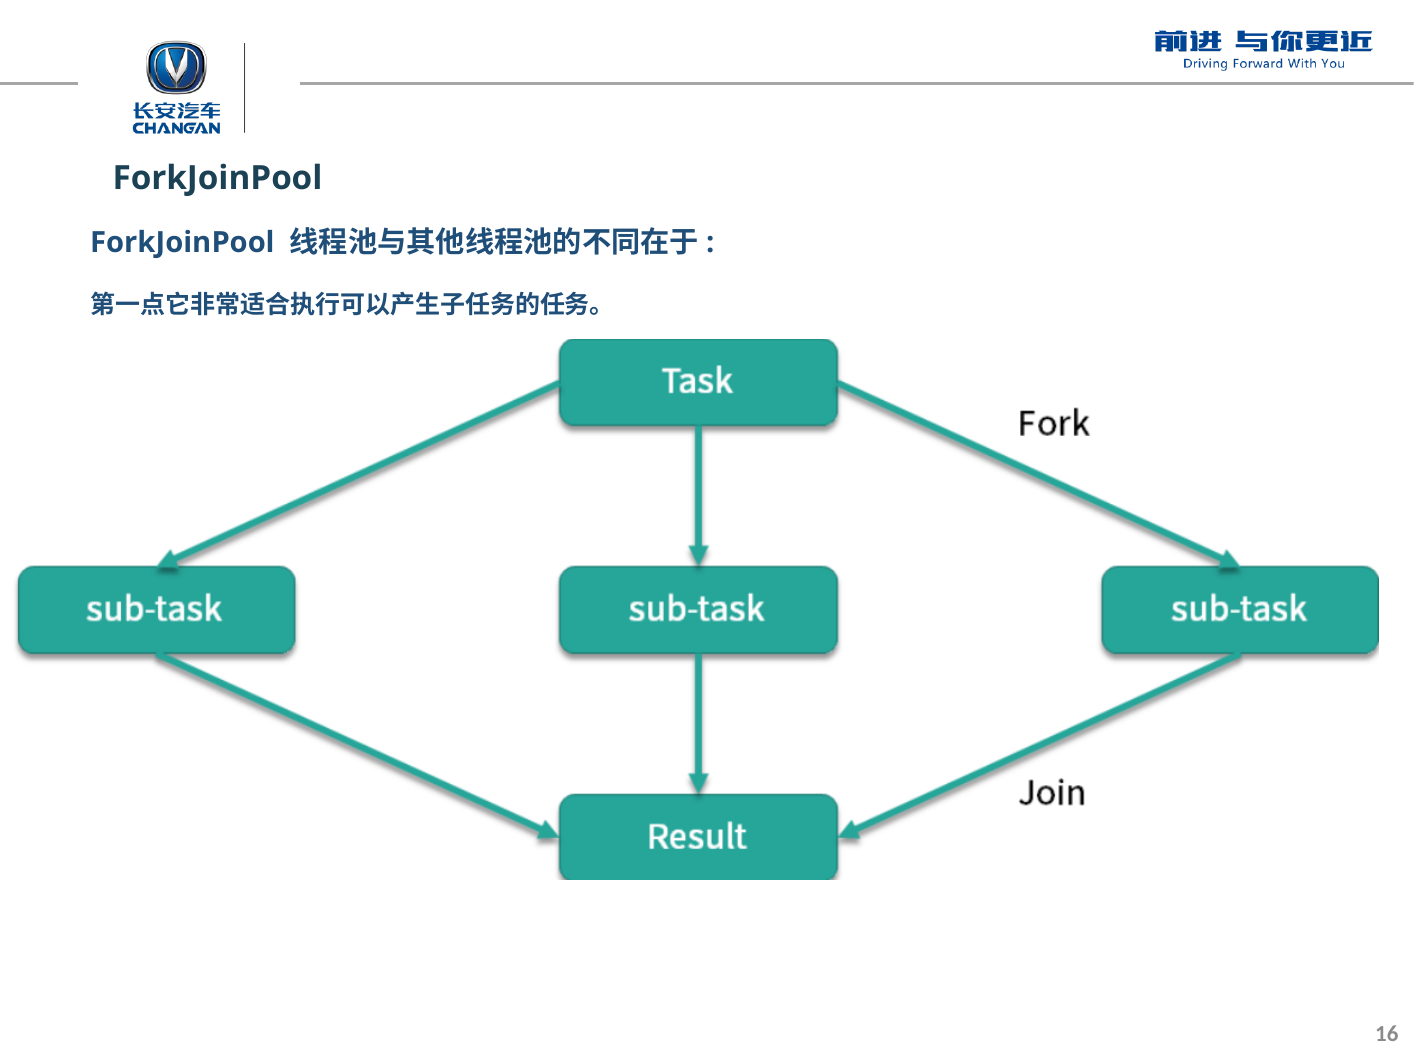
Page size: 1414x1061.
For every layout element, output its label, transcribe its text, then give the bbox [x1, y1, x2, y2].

picture [1128, 22, 1414, 77]
picture [11, 339, 1379, 880]
text_box ForkJoinPool [97, 148, 338, 204]
picture [95, 0, 261, 171]
text_box ForkJoinPool 线程池与其他线程池的不同在于: [75, 216, 969, 266]
text_box 第一点它非常适合执行可以产生子任务的任务。 [75, 280, 1091, 326]
